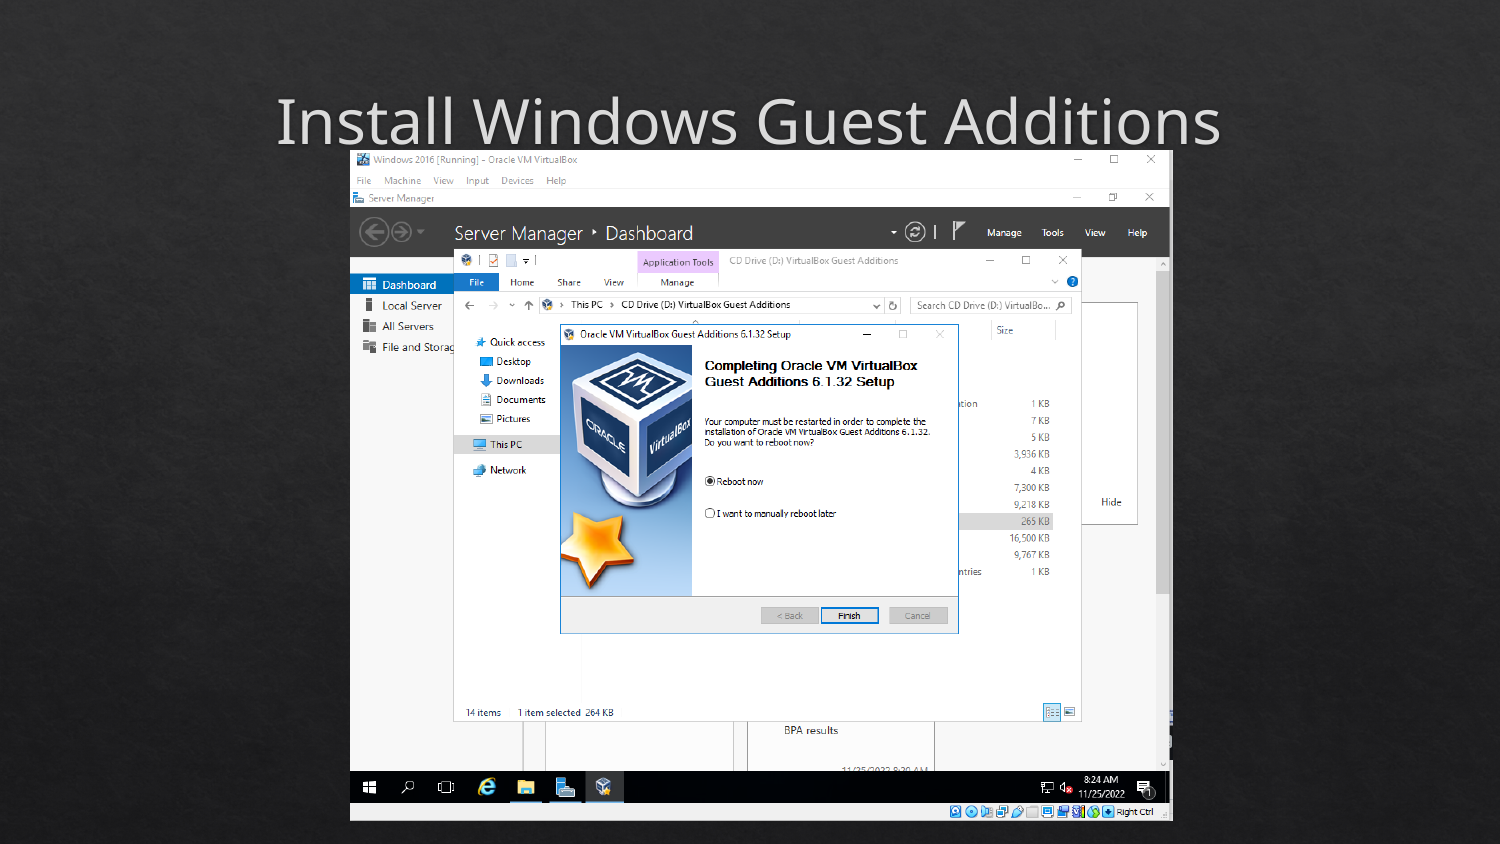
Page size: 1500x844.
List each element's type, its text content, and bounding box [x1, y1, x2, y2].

picture [350, 150, 1173, 821]
title Install Windows Guest Additions [118, 72, 1382, 167]
